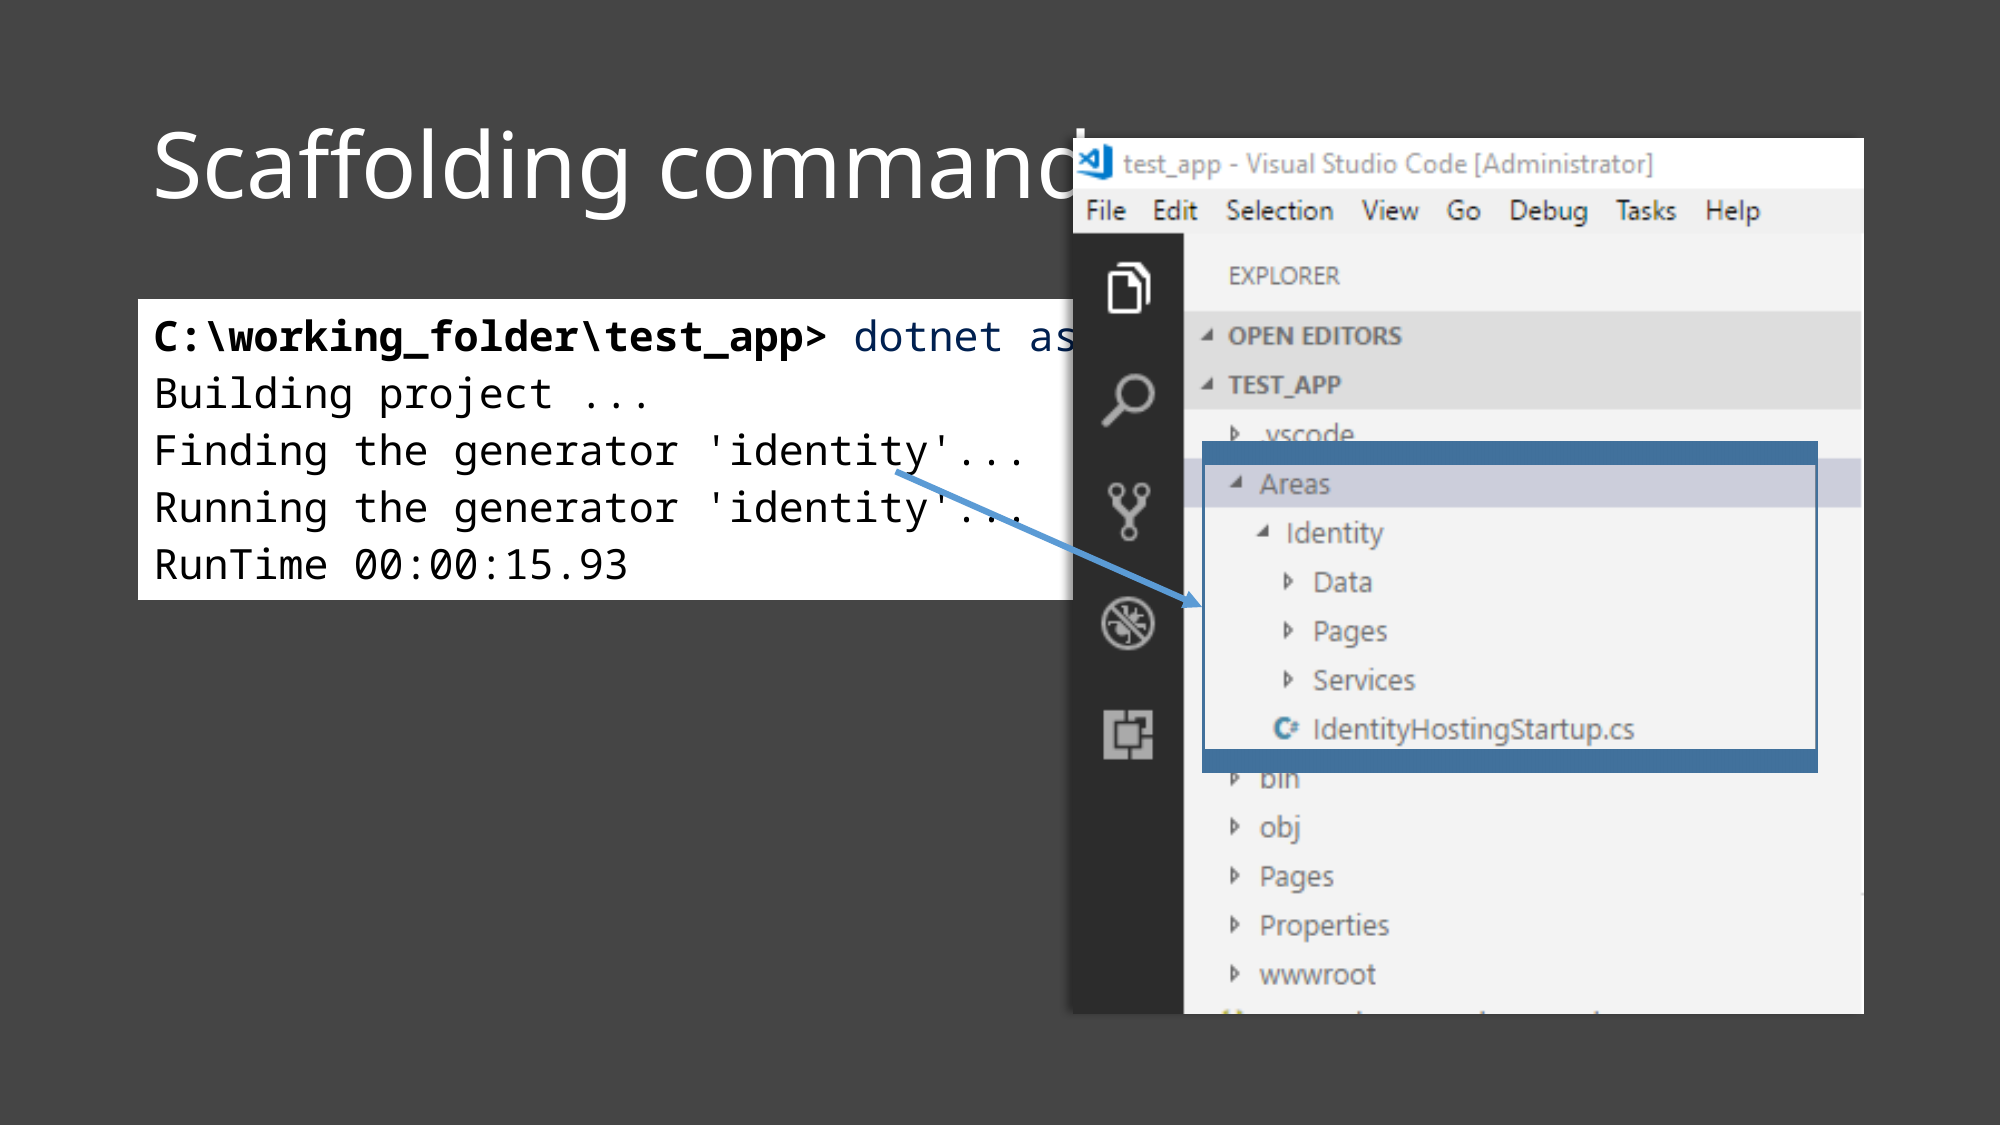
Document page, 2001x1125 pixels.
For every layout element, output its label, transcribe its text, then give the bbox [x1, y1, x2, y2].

table_header C:\working_folder\test_app> dotnet aspnet-codegenerator identity Building project ... Finding the generator 'identity'... Running the generator 'identity'... RunTime 00:00:15.93 [139, 300, 1061, 599]
title Scaffolding command [137, 59, 1863, 278]
picture [1073, 138, 1864, 1014]
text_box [895, 471, 1202, 607]
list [1202, 441, 1818, 773]
